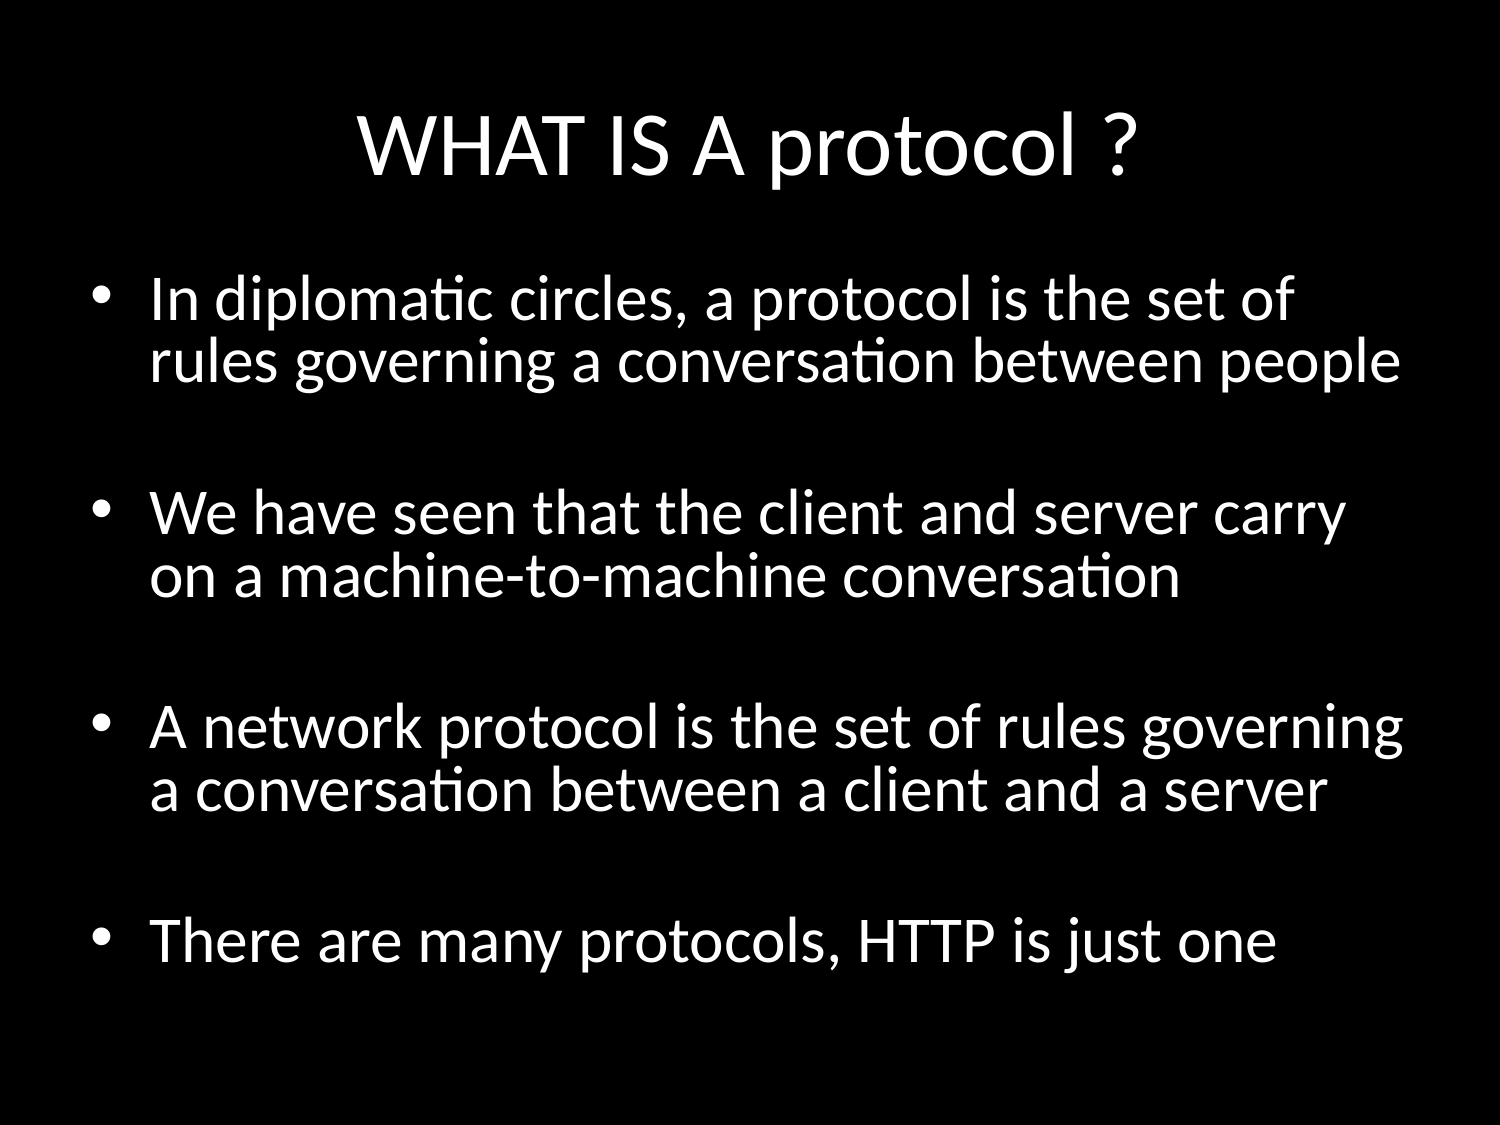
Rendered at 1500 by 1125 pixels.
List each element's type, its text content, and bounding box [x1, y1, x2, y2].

title WHAT IS A protocol ? [75, 45, 1425, 233]
list In diplomatic circles, a protocol is the set of rules governing a conversation between people We have seen that the client and server carry on a machine-to-machine conversation A network protocol is the set of rules governing a conversation between a client and a server There are many protocols, HTTP is just one [75, 262, 1425, 1005]
